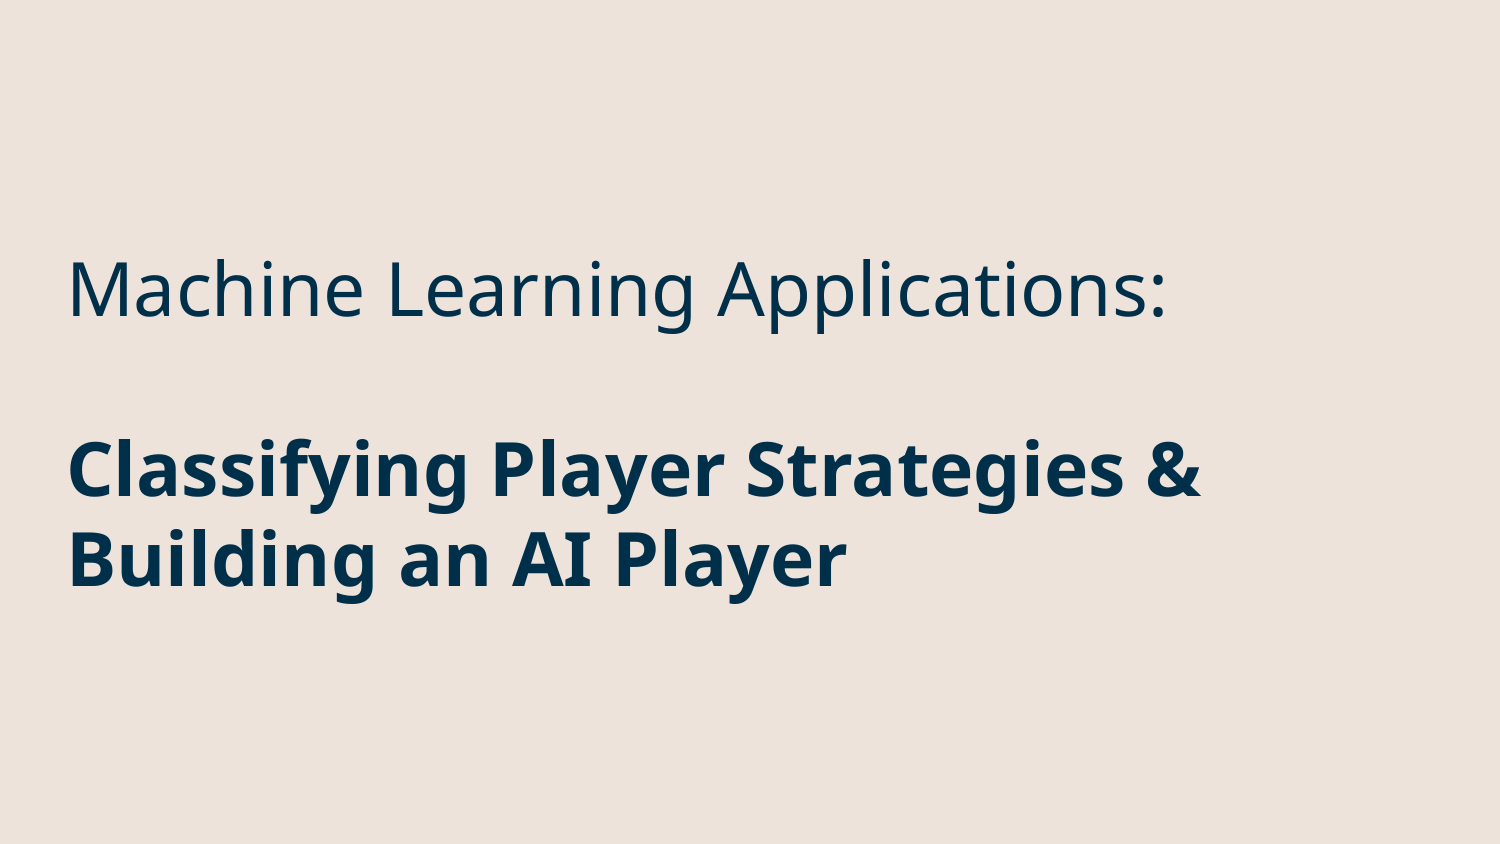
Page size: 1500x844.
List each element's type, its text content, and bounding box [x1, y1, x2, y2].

title Machine Learning Applications: Classifying Player Strategies & Building an AI Player [51, 130, 1387, 713]
